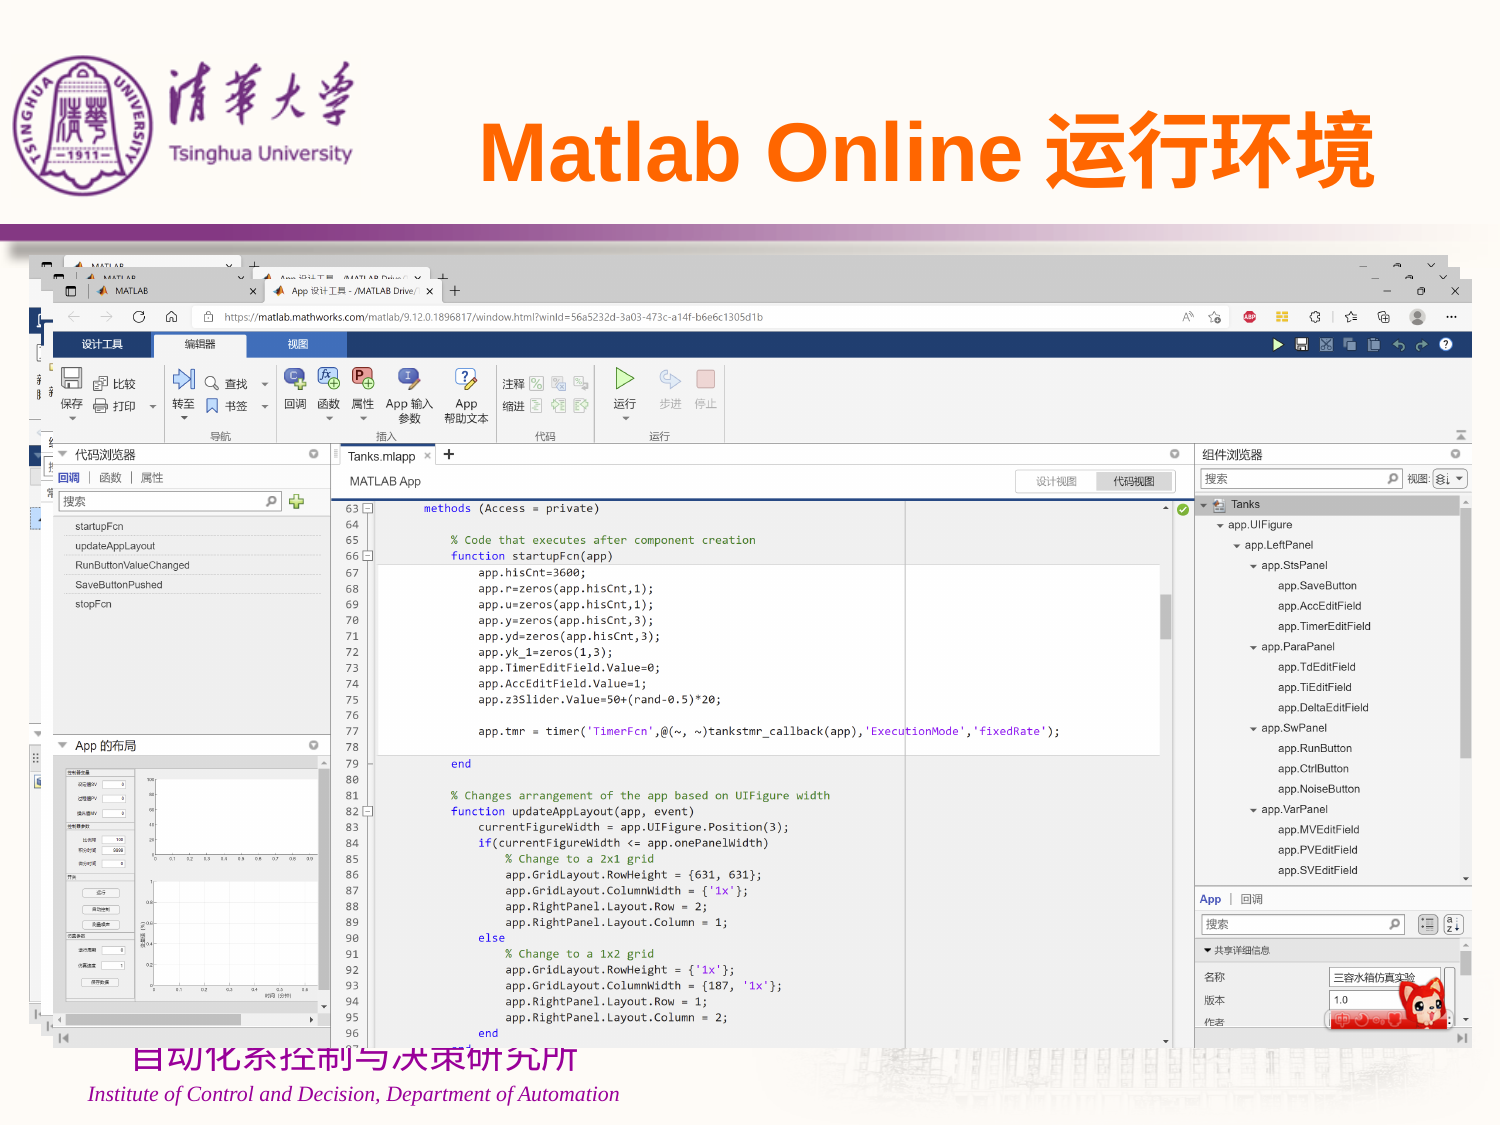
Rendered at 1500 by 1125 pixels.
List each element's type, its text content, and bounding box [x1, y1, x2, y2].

picture [11, 54, 361, 198]
title Matlab Online运行环境 [372, 66, 1485, 229]
picture [0, 224, 1500, 1048]
